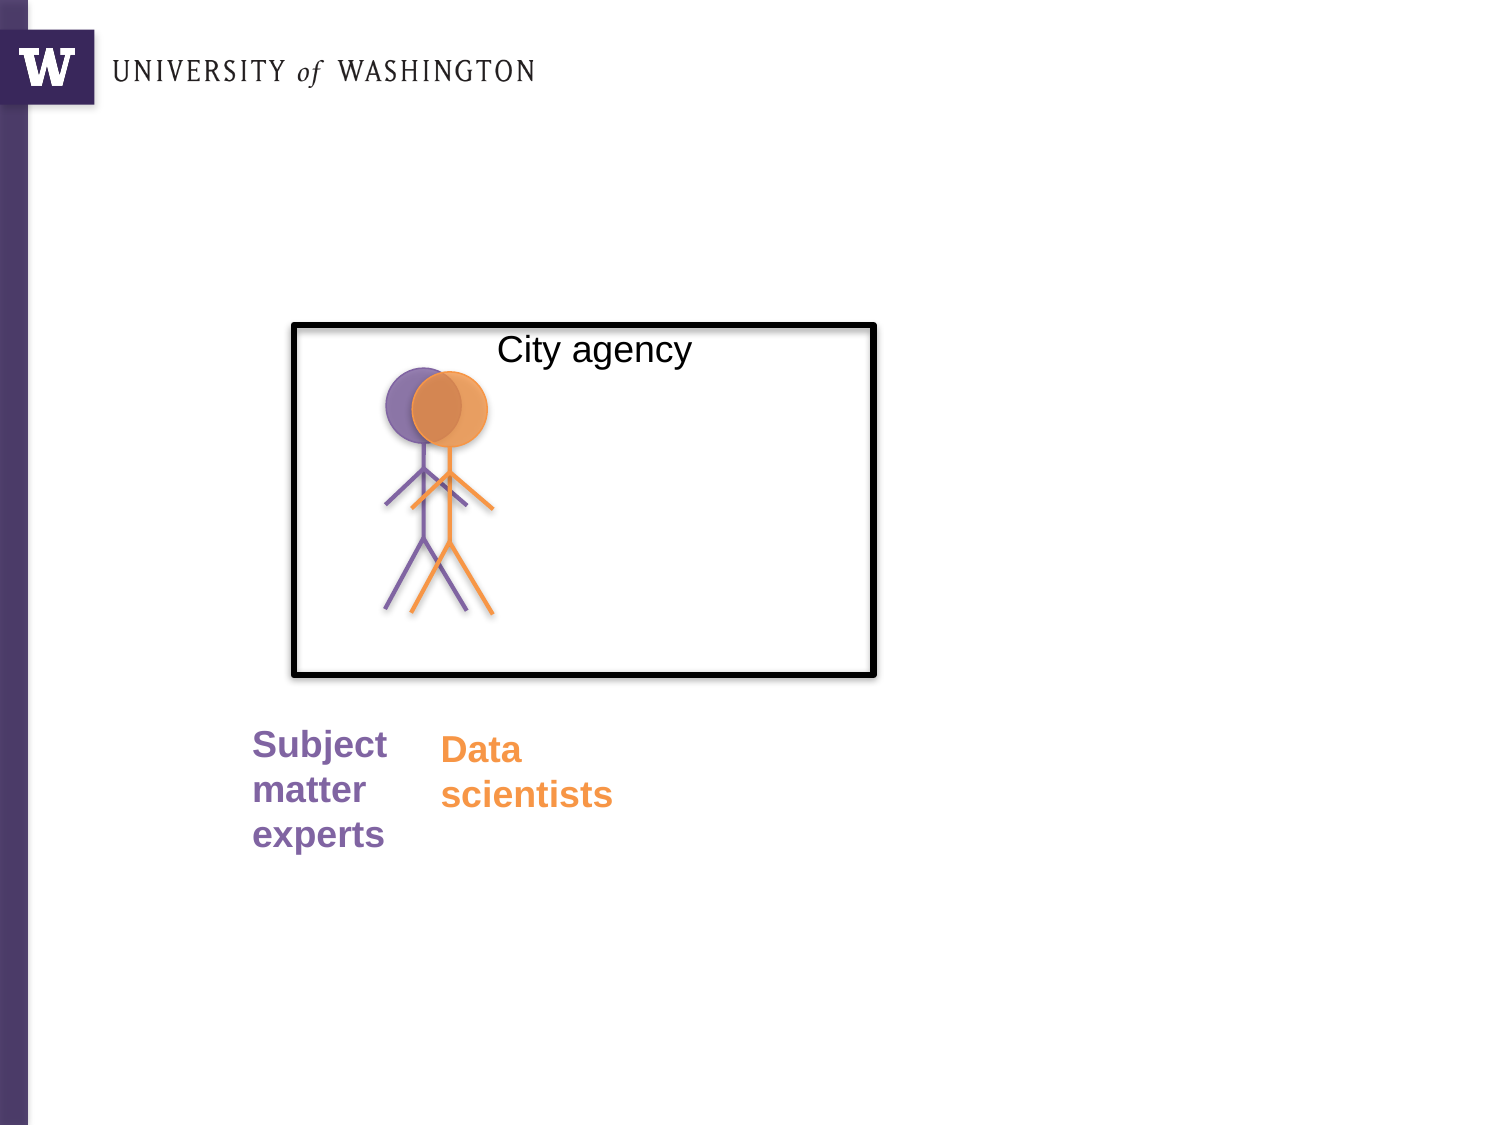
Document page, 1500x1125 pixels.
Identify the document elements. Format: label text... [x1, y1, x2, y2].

text_box Subject matter experts [237, 713, 488, 863]
text_box [293, 324, 874, 676]
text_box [410, 371, 494, 615]
picture [19, 48, 75, 86]
picture [112, 59, 534, 88]
text_box Data scientists [425, 717, 676, 823]
text_box City agency [482, 318, 732, 378]
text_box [384, 367, 468, 611]
